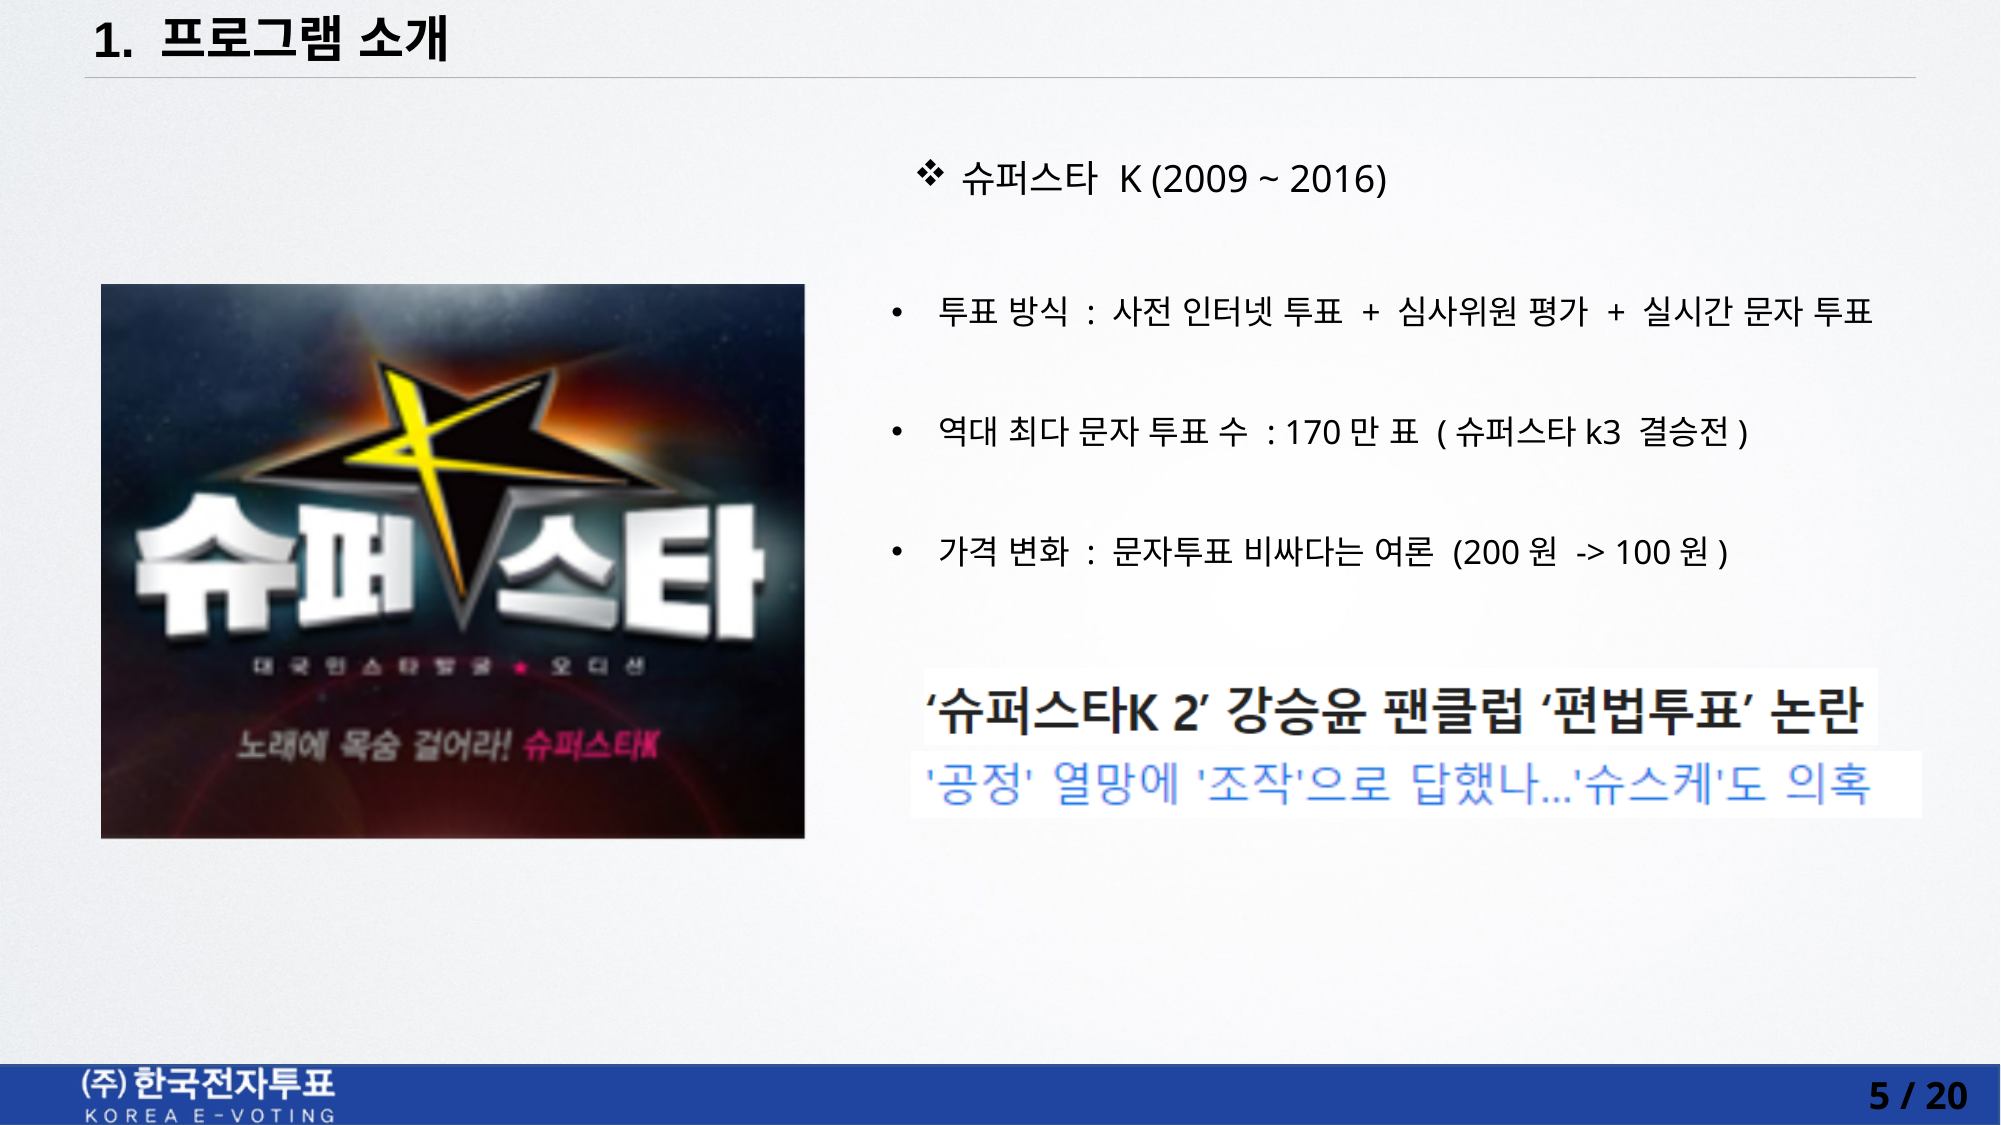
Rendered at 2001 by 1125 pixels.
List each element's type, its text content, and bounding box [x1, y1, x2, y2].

picture [73, 1065, 345, 1125]
text_box 슈퍼스타 K (2009 ~ 2016) [899, 147, 1525, 208]
text_box 5 / 20 [1854, 1064, 2000, 1125]
picture [0, 0, 2001, 1125]
text_box 1. 프로그램 소개 [78, 0, 466, 75]
text_box 투표 방식 : 사전 인터넷 투표 + 심사위원 평가 + 실시간 문자 투표 역대 최다 문자 투표 수 : 170만 표 (슈퍼스타k3 결승전) 가격 변화 : 문자투표 비싸다는 여론 (200원 -> 100원) [876, 284, 2000, 579]
